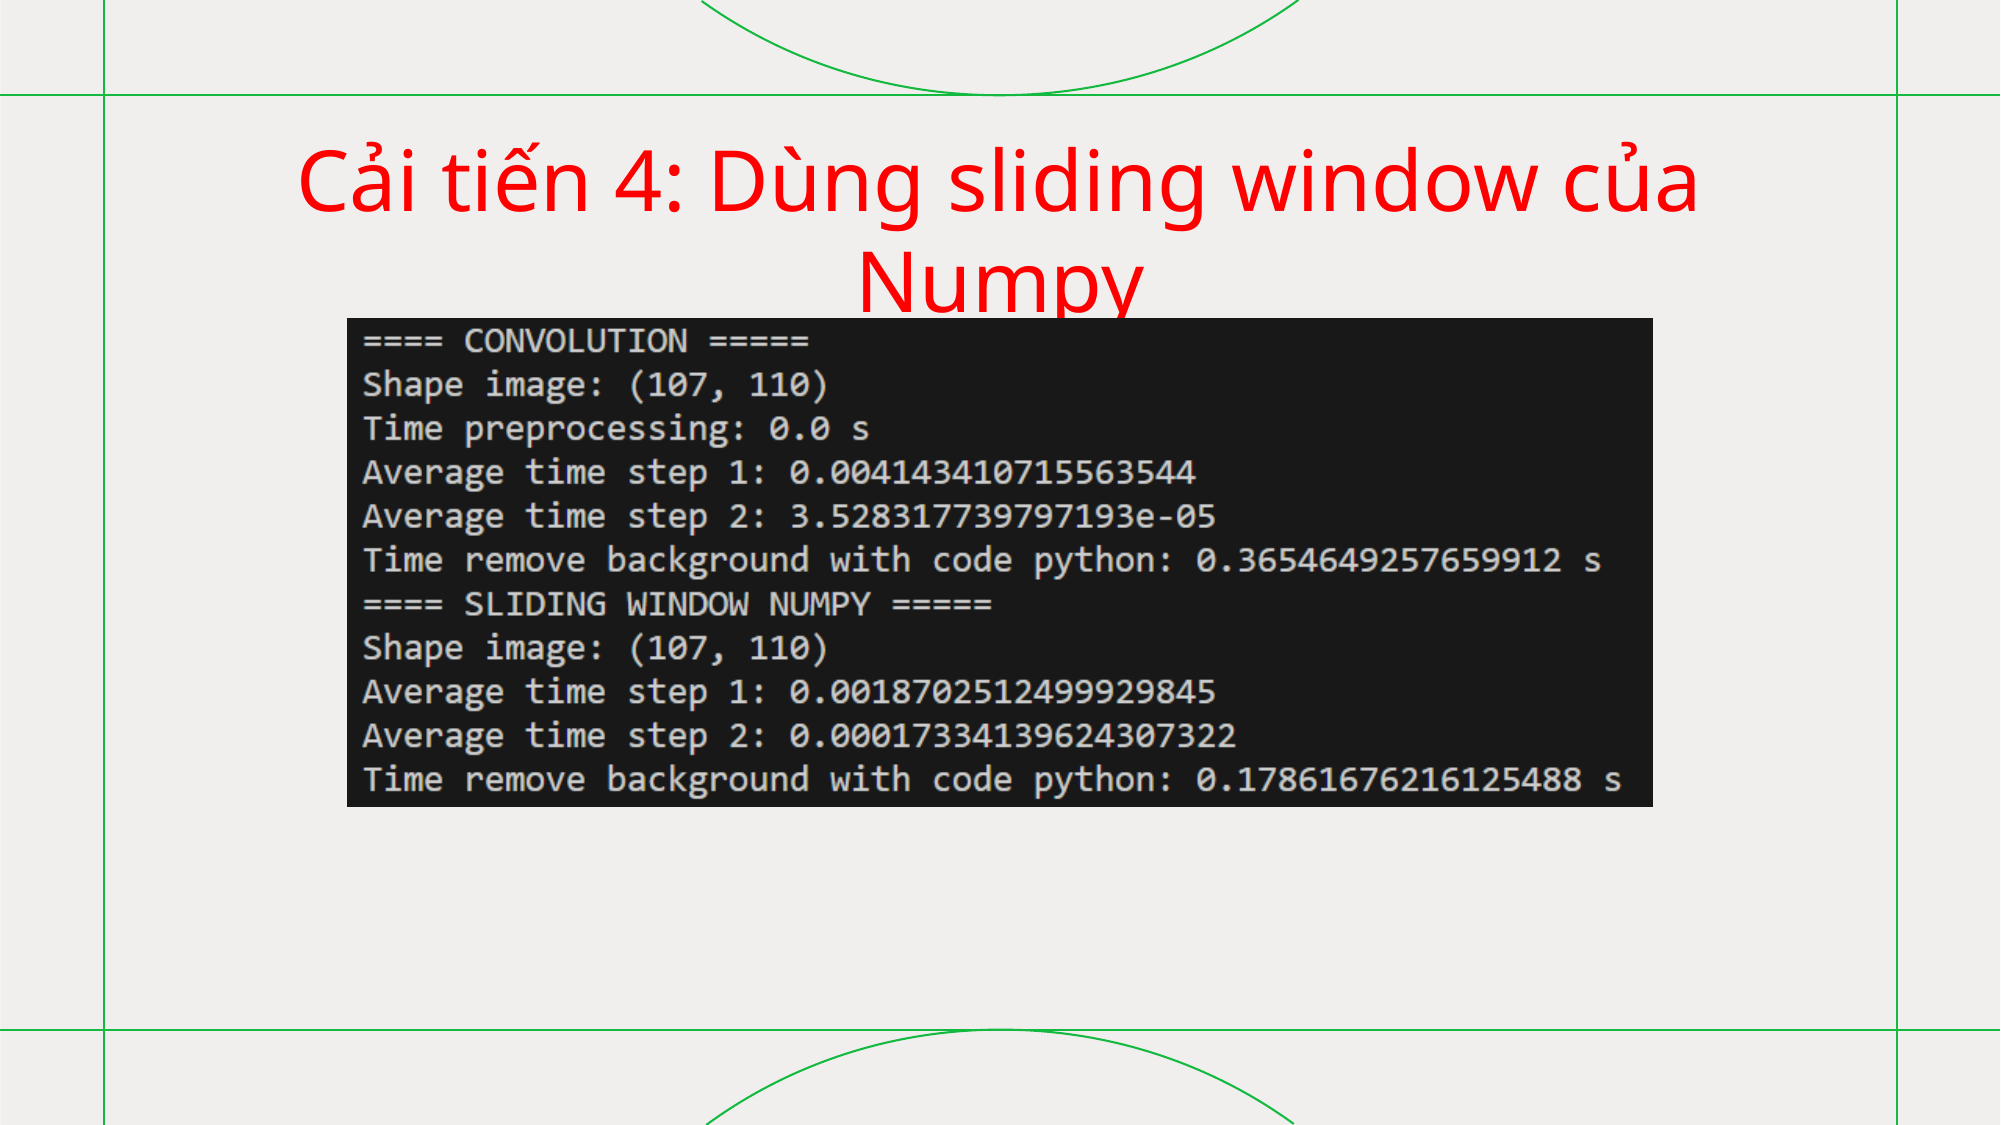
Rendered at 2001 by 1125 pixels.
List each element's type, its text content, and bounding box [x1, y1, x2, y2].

title Cải tiến 4: Dùng sliding window của Numpy [137, 119, 1863, 337]
picture [347, 318, 1653, 807]
